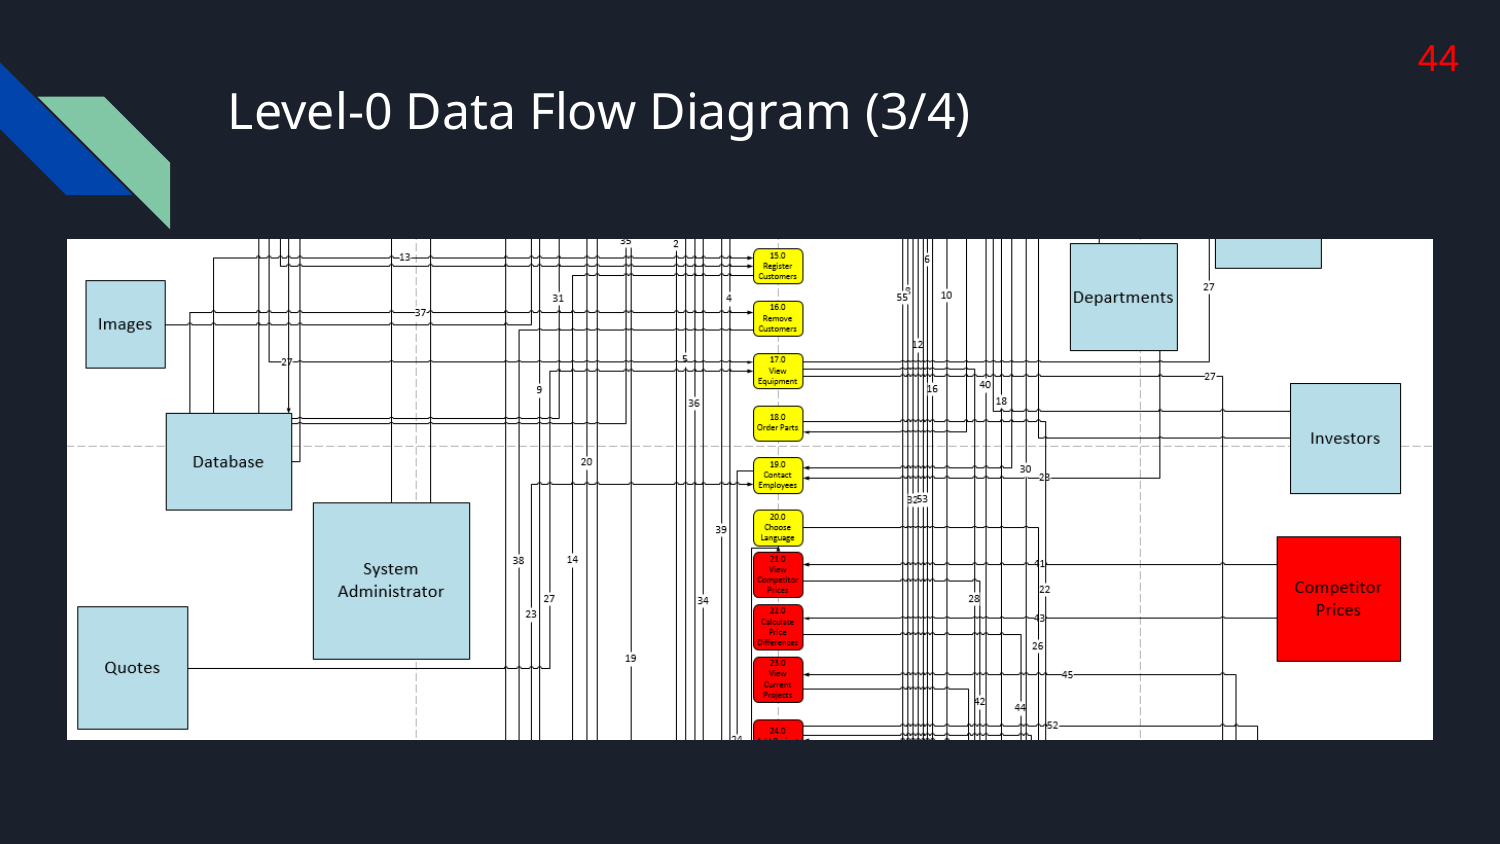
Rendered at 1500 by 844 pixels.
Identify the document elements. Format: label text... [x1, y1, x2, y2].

title Level-0 Data Flow Diagram (3/4) [212, 64, 1368, 215]
picture [67, 239, 1433, 741]
slide_number 44 [1384, 24, 1475, 90]
